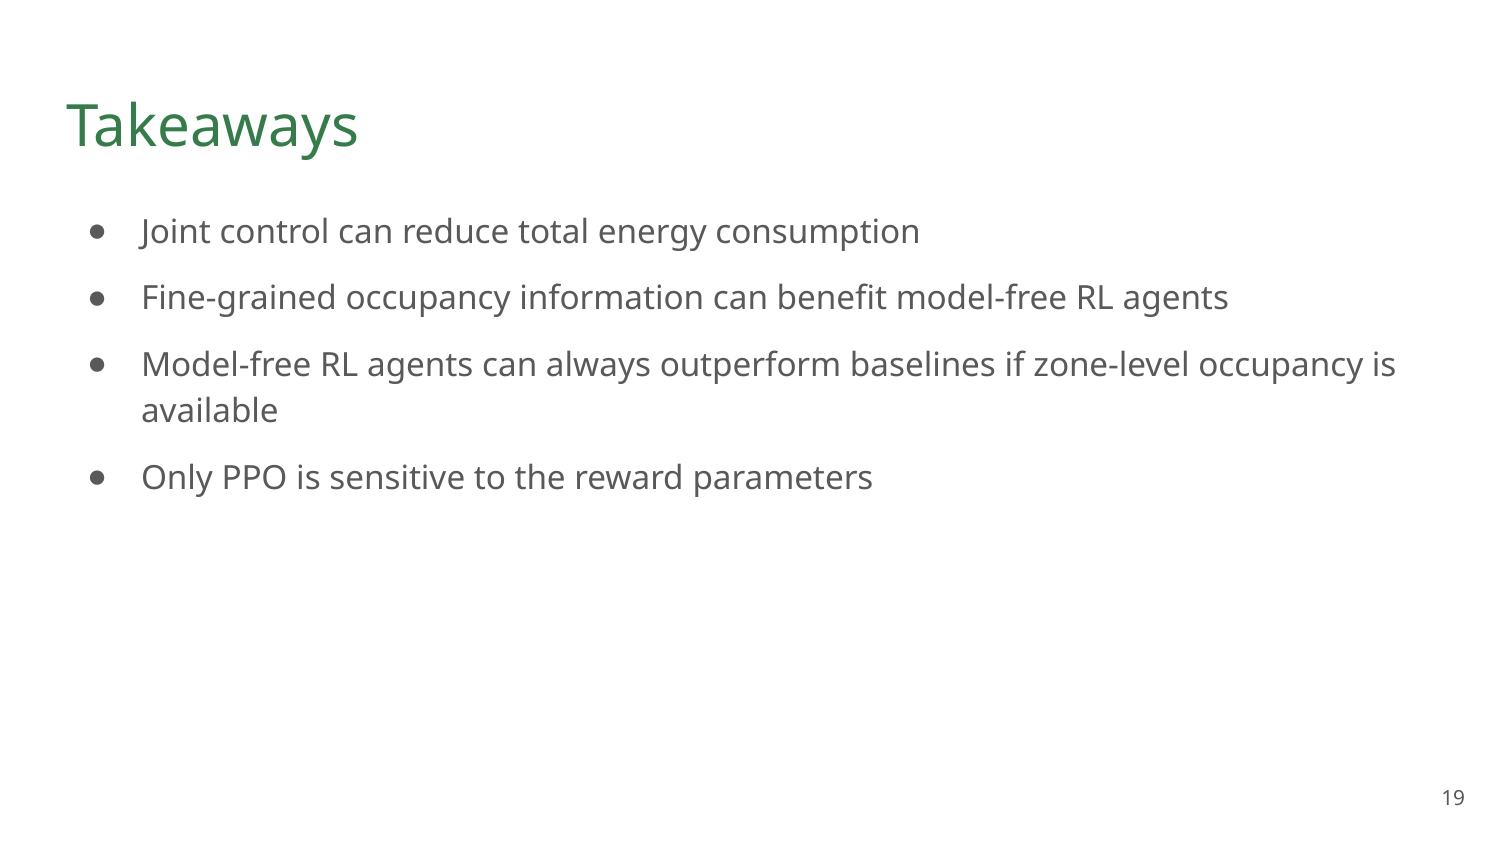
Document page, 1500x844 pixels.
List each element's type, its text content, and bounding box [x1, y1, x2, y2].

slide_number 19 [1389, 764, 1480, 830]
list Joint control can reduce total energy consumption Fine-grained occupancy information can benefit model-free RL agents Model-free RL agents can always outperform baselines if zone-level occupancy is available Only PPO is sensitive to the reward parameters [51, 189, 1449, 750]
title Takeaways [51, 72, 1449, 167]
